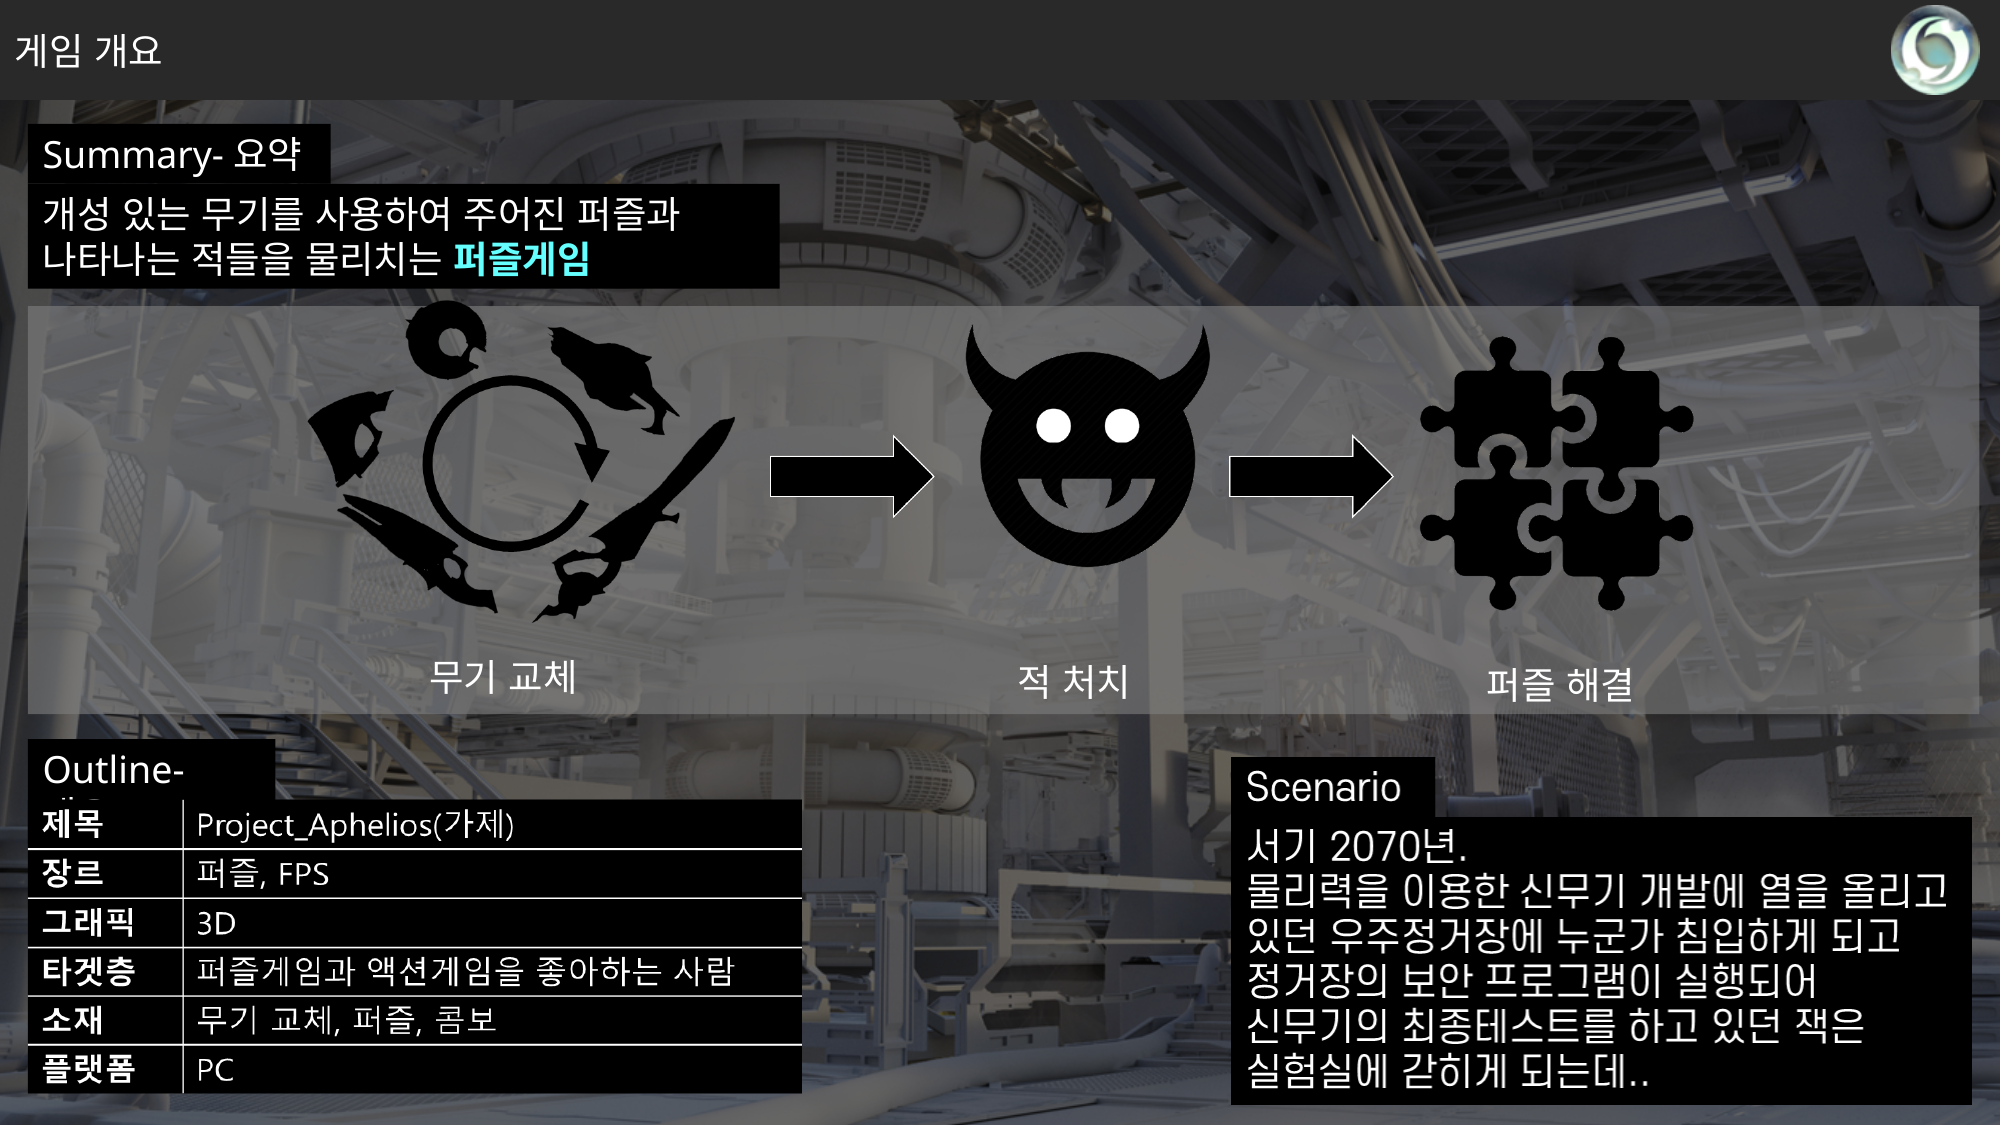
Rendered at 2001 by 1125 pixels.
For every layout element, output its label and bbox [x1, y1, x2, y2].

text_box [27, 739, 803, 1107]
picture [1222, 752, 1972, 1120]
text_box [27, 123, 780, 290]
text_box [211, 214, 1775, 727]
text_box [0, 100, 2000, 1125]
text_box [0, 0, 2000, 100]
